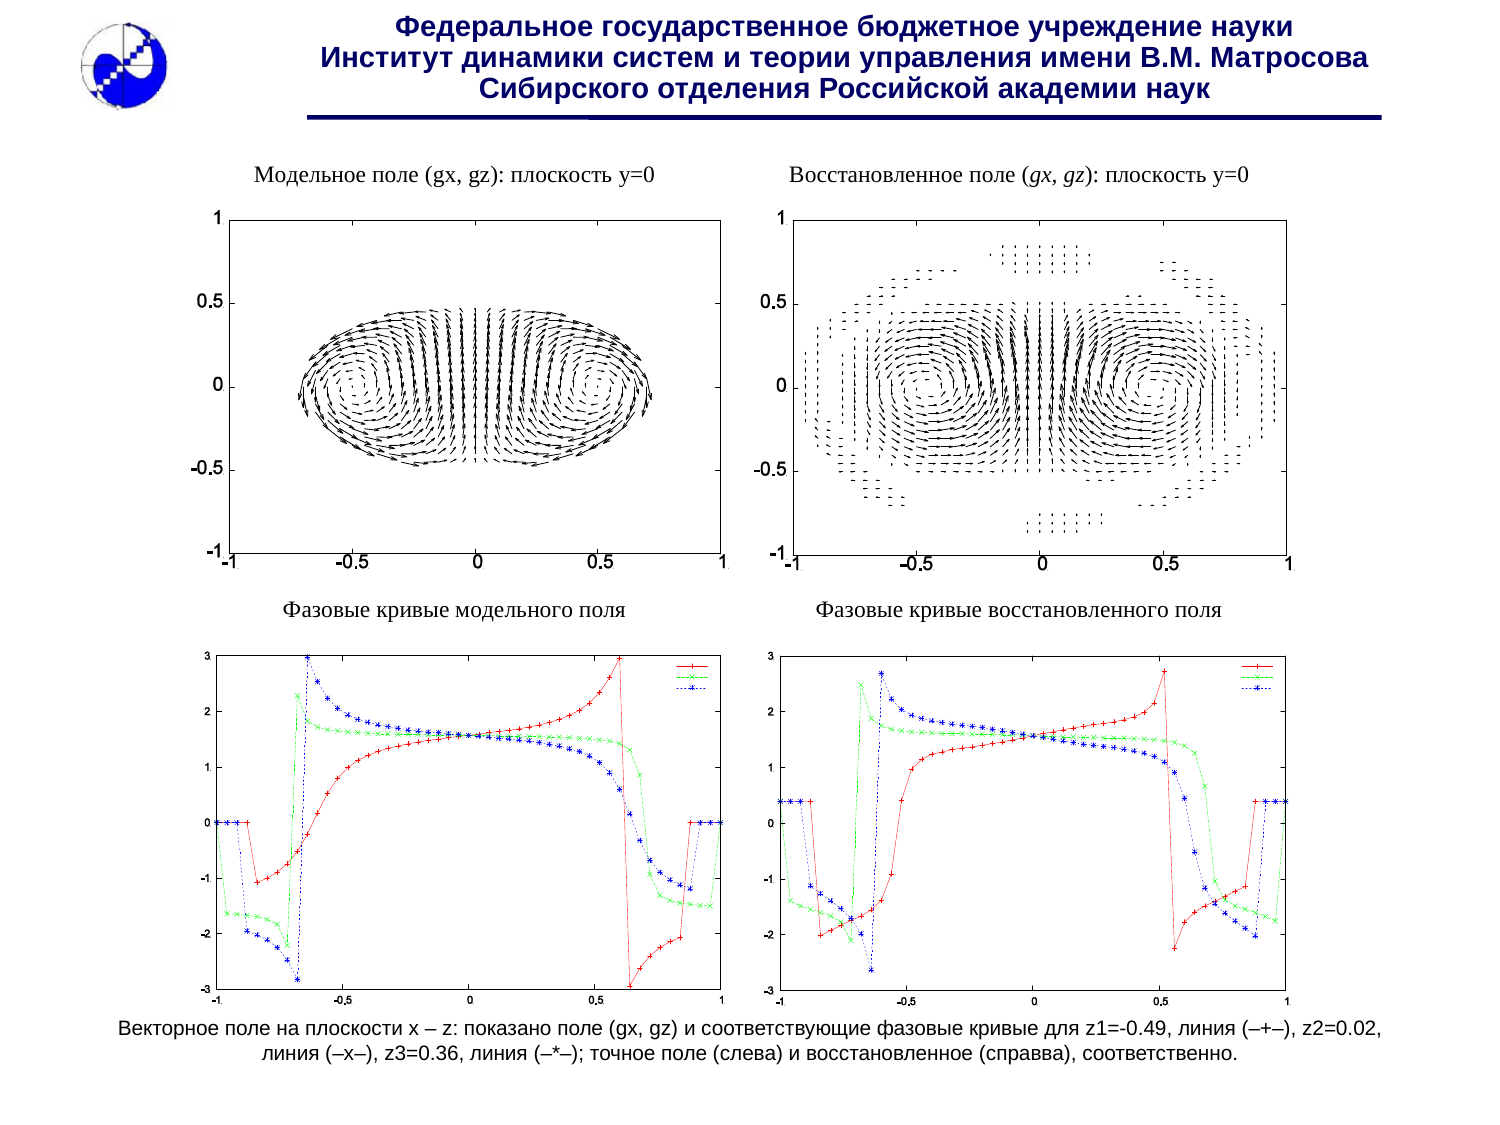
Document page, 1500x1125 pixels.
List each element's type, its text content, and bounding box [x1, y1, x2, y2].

picture [80, 22, 172, 111]
picture [170, 160, 1303, 1053]
list Векторное поле на плоскости x – z: показано поле (gx, gz) и соответствующие фазовые кривые для z1=-0.49, линия (–+–), z2=0.02, линия (–x–), z3=0.36, линия (–*–); точное поле (слева) и восстановленное (справва), соответственно. [75, 1007, 1425, 1098]
